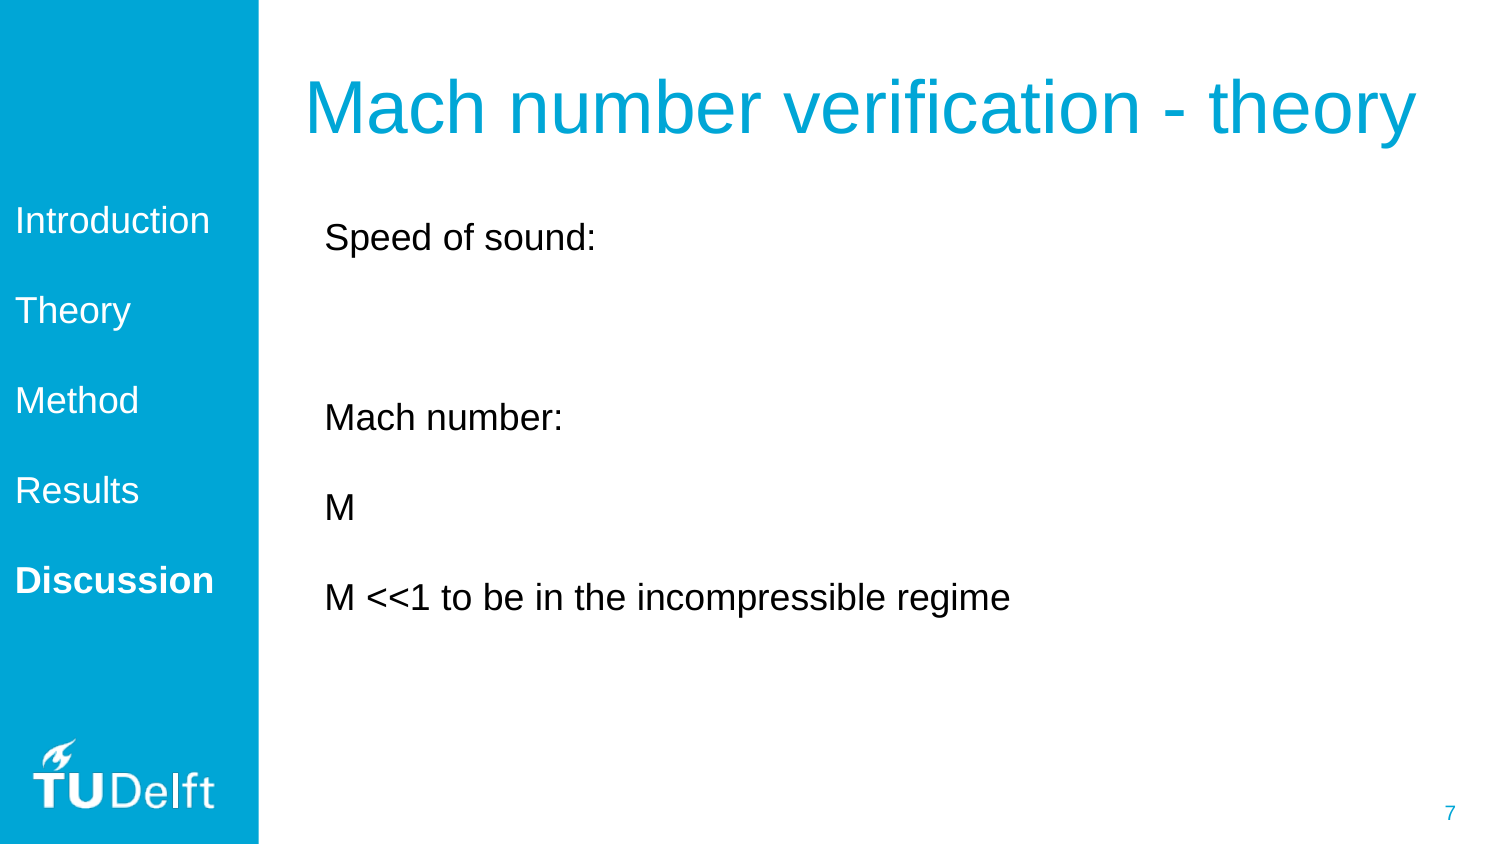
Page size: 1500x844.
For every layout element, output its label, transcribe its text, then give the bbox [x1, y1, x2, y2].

title Mach number verification - theory [289, 33, 1455, 175]
text_box Introduction Theory Method Results Discussion [0, 143, 750, 608]
